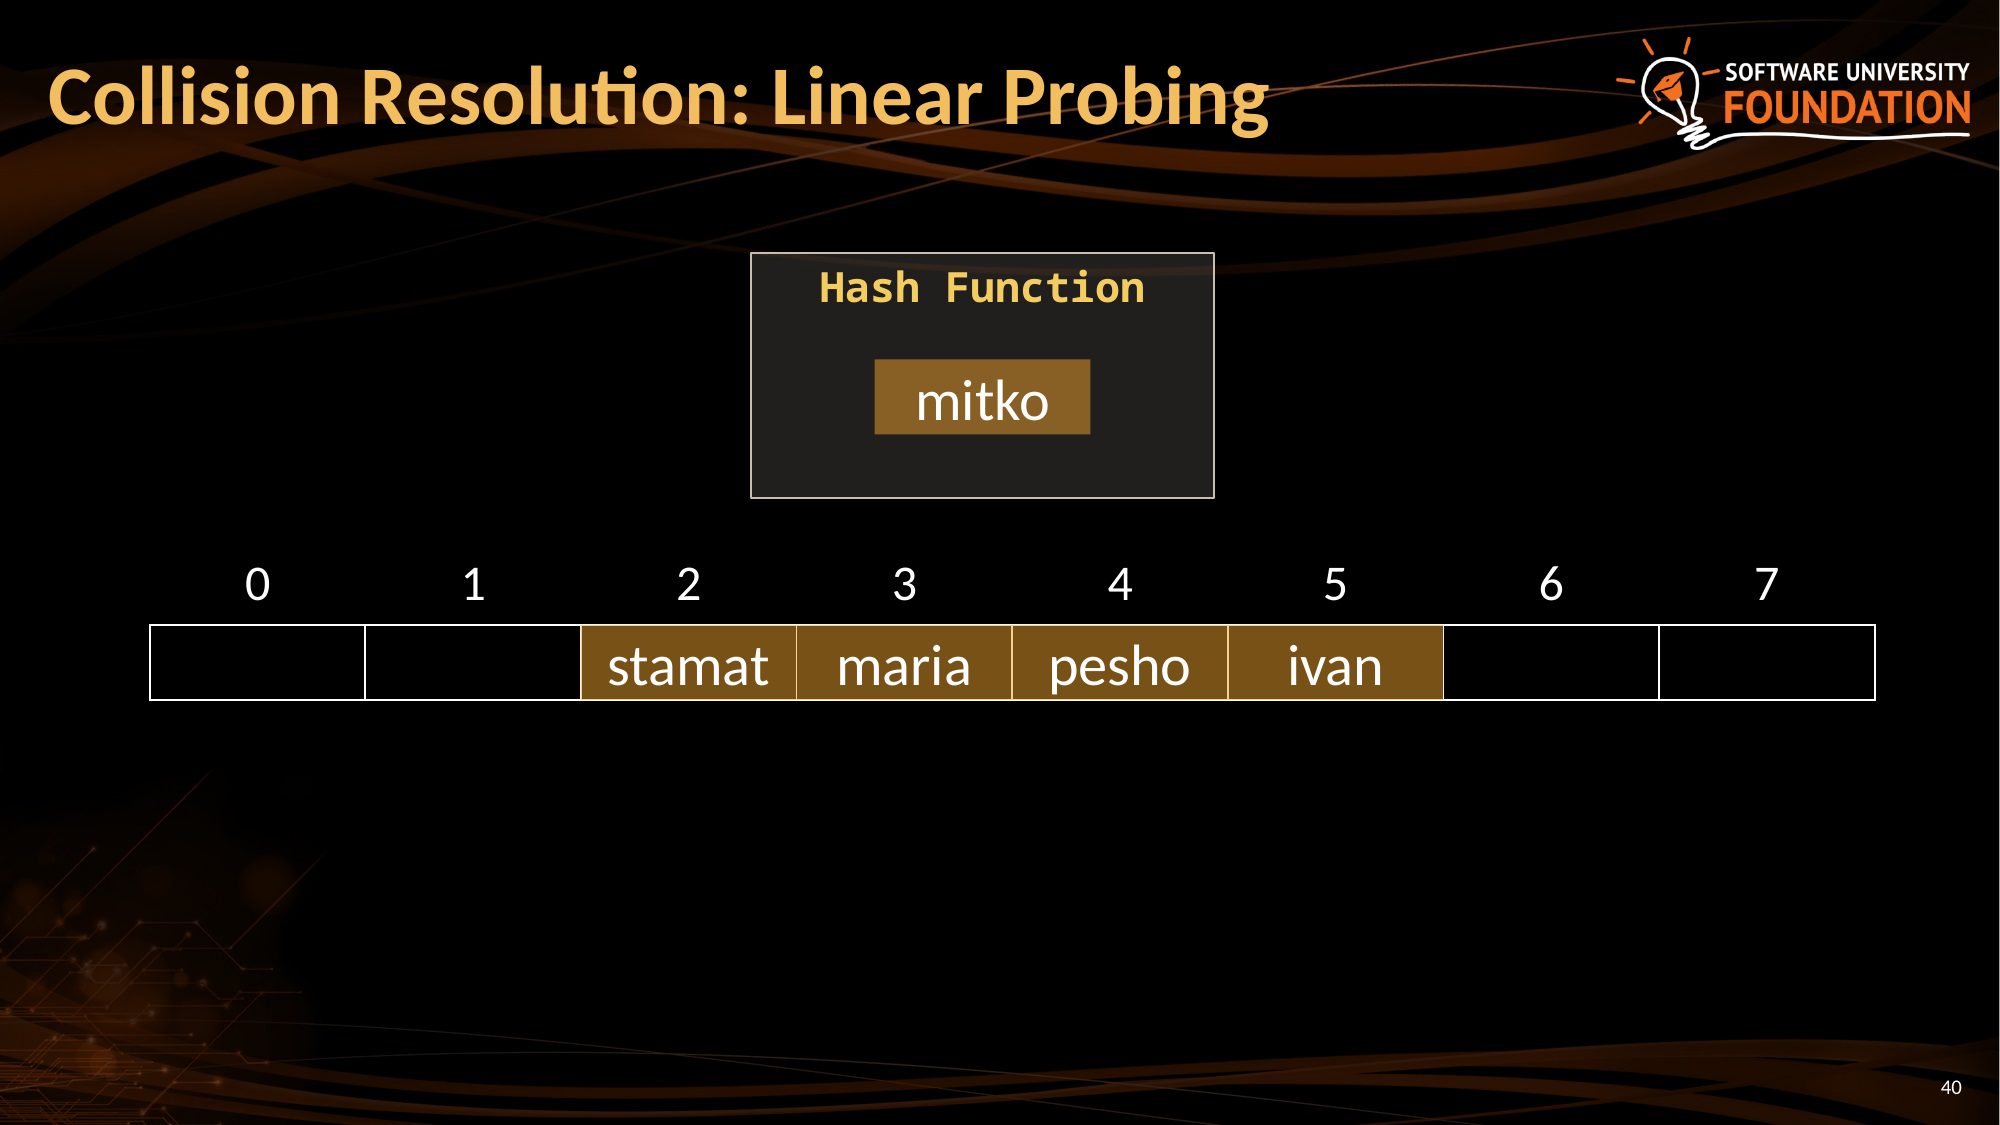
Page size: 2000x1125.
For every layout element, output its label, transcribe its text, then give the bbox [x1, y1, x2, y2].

picture [0, 0, 2000, 1125]
table_header 2 [581, 550, 797, 624]
table_header 3 [797, 550, 1012, 624]
text_box pesho [1012, 624, 1228, 700]
table_header 7 [1659, 550, 1875, 624]
table_cell [366, 626, 580, 699]
table_header 6 [1443, 550, 1659, 624]
table_header 5 [1228, 550, 1443, 624]
table_header 0 [150, 550, 365, 624]
table_cell [1660, 626, 1874, 699]
text_box stamat [580, 624, 797, 700]
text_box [751, 252, 1214, 499]
title Collision Resolution: Linear Probing [30, 6, 1602, 189]
text_box maria [797, 624, 1012, 700]
table_header 4 [1012, 550, 1228, 624]
table_header 1 [365, 550, 581, 624]
slide_number 40 [1897, 1070, 1968, 1103]
table_cell [151, 626, 364, 699]
text_box ivan [1228, 624, 1444, 700]
table_cell [1444, 626, 1658, 699]
